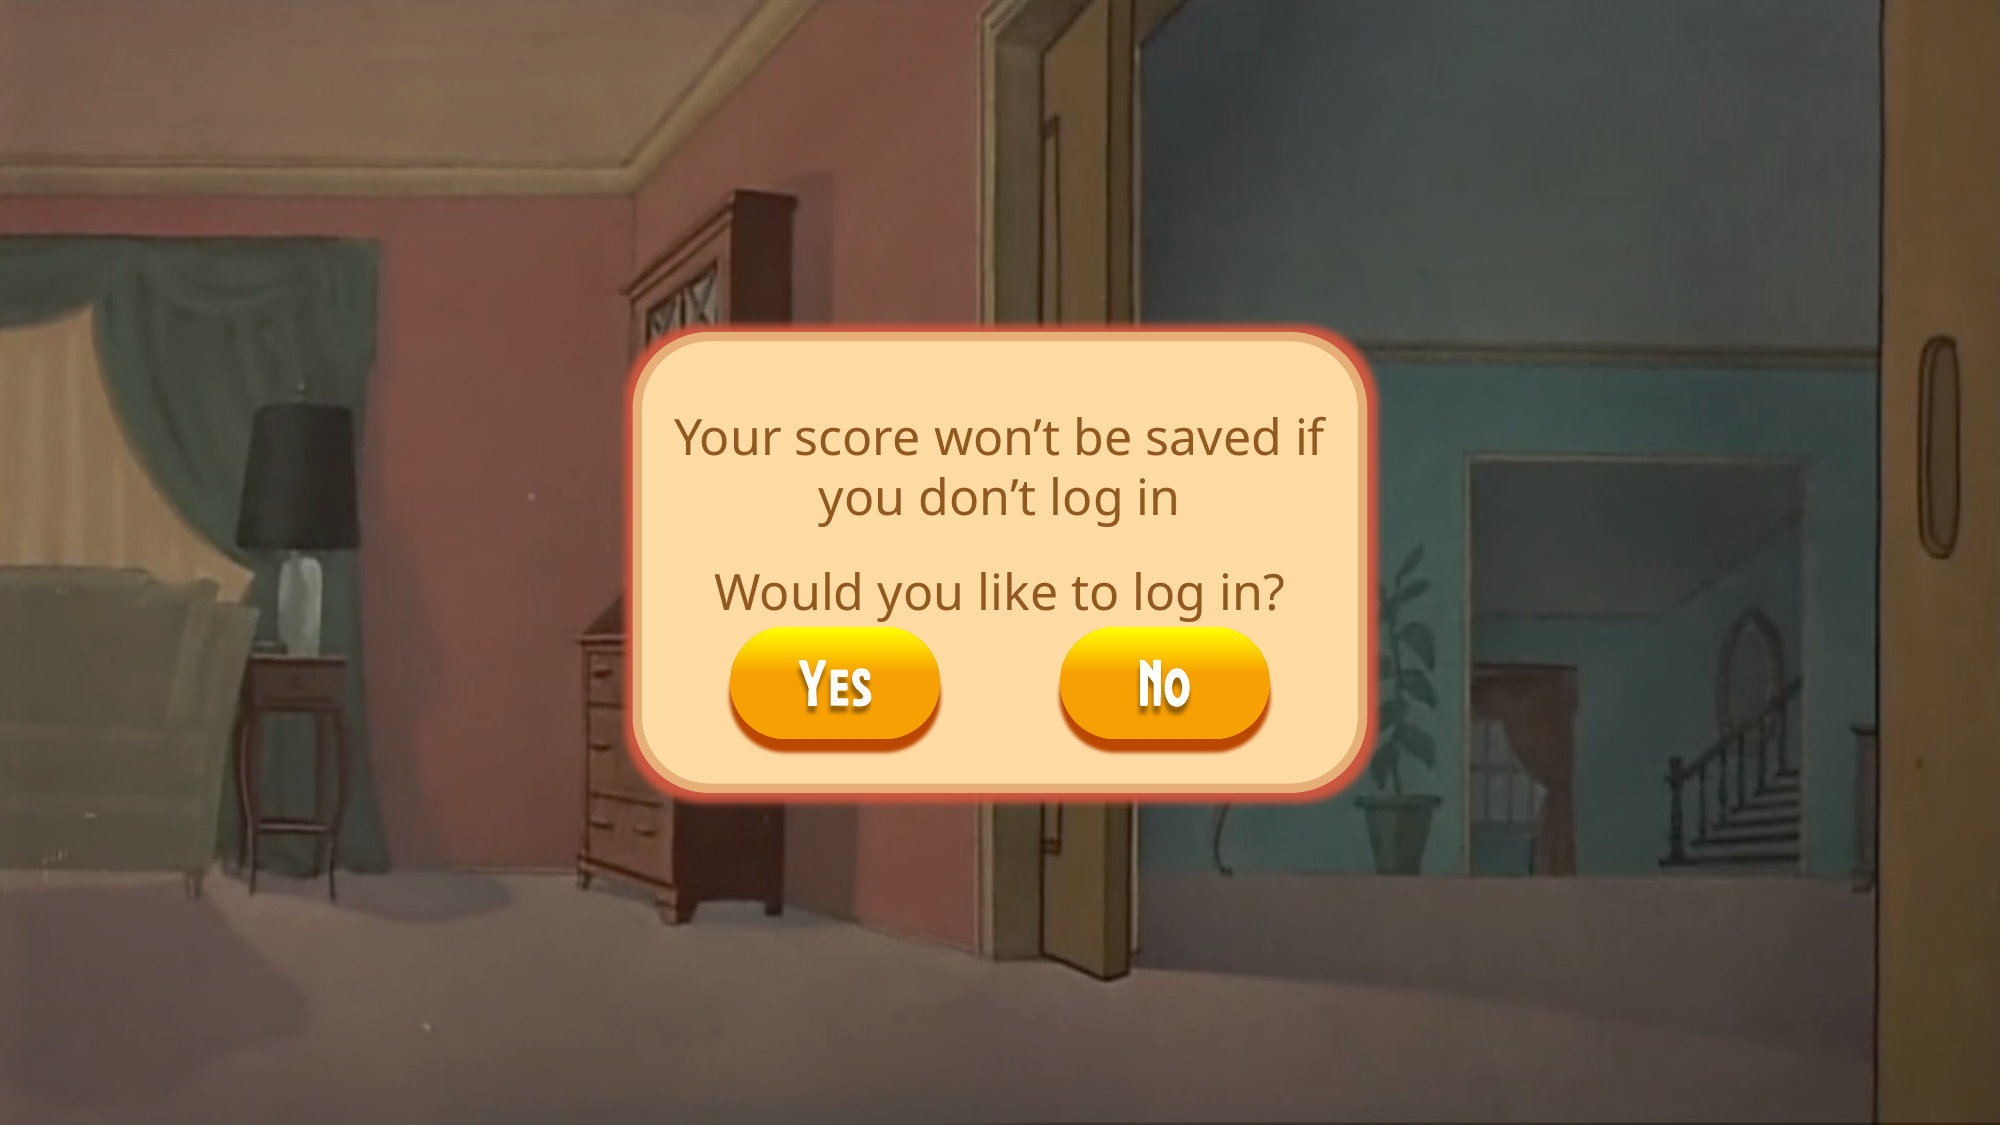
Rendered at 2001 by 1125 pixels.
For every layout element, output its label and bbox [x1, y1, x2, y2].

text_box [729, 626, 941, 740]
text_box [0, 0, 2000, 1125]
text_box [1059, 626, 1271, 740]
text_box [636, 336, 1364, 789]
